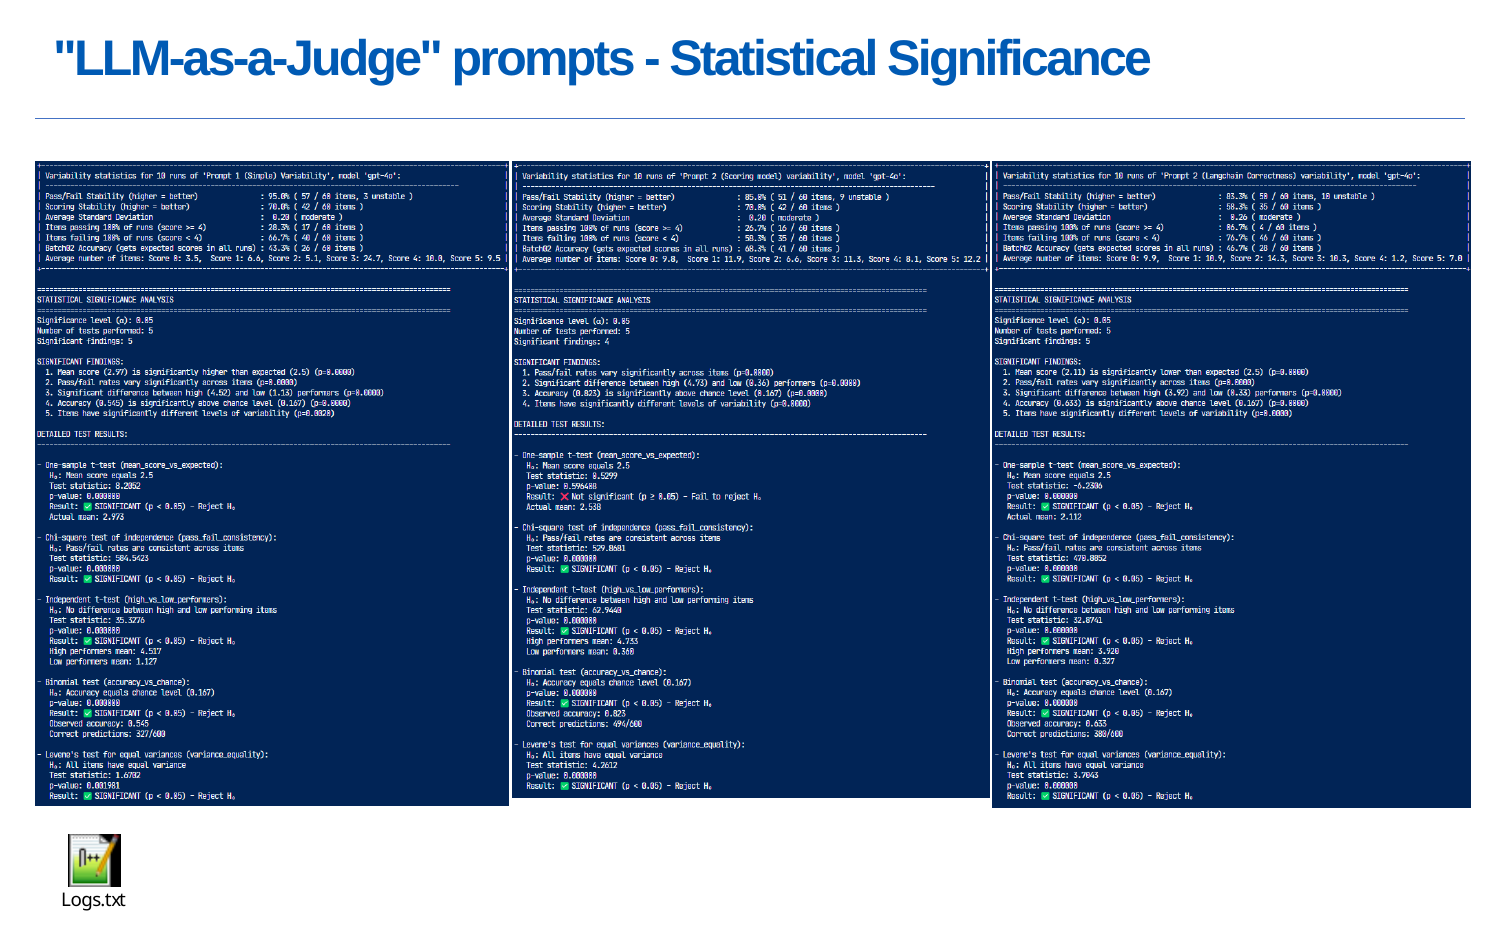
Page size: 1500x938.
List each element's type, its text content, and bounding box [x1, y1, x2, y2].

picture [992, 161, 1471, 808]
picture [35, 161, 509, 806]
title "LLM-as-a-Judge" prompts - Statistical Significance [0, 0, 1500, 119]
picture [511, 161, 990, 798]
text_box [52, 834, 135, 920]
